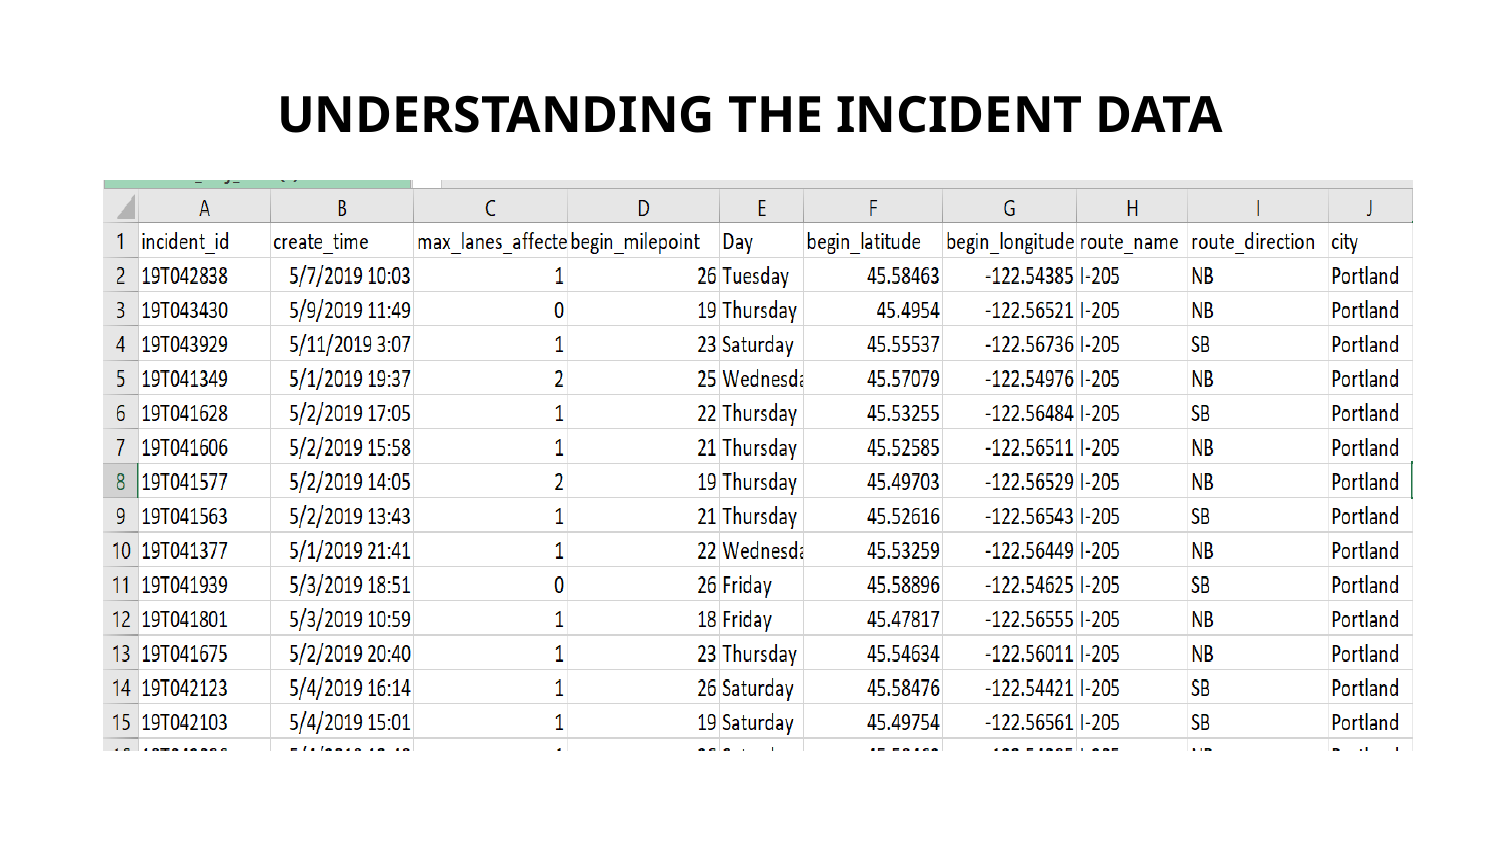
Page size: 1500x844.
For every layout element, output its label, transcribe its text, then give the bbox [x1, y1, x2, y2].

picture [102, 179, 1414, 751]
title UNDERSTANDING THE INCIDENT DATA [75, 67, 1425, 133]
